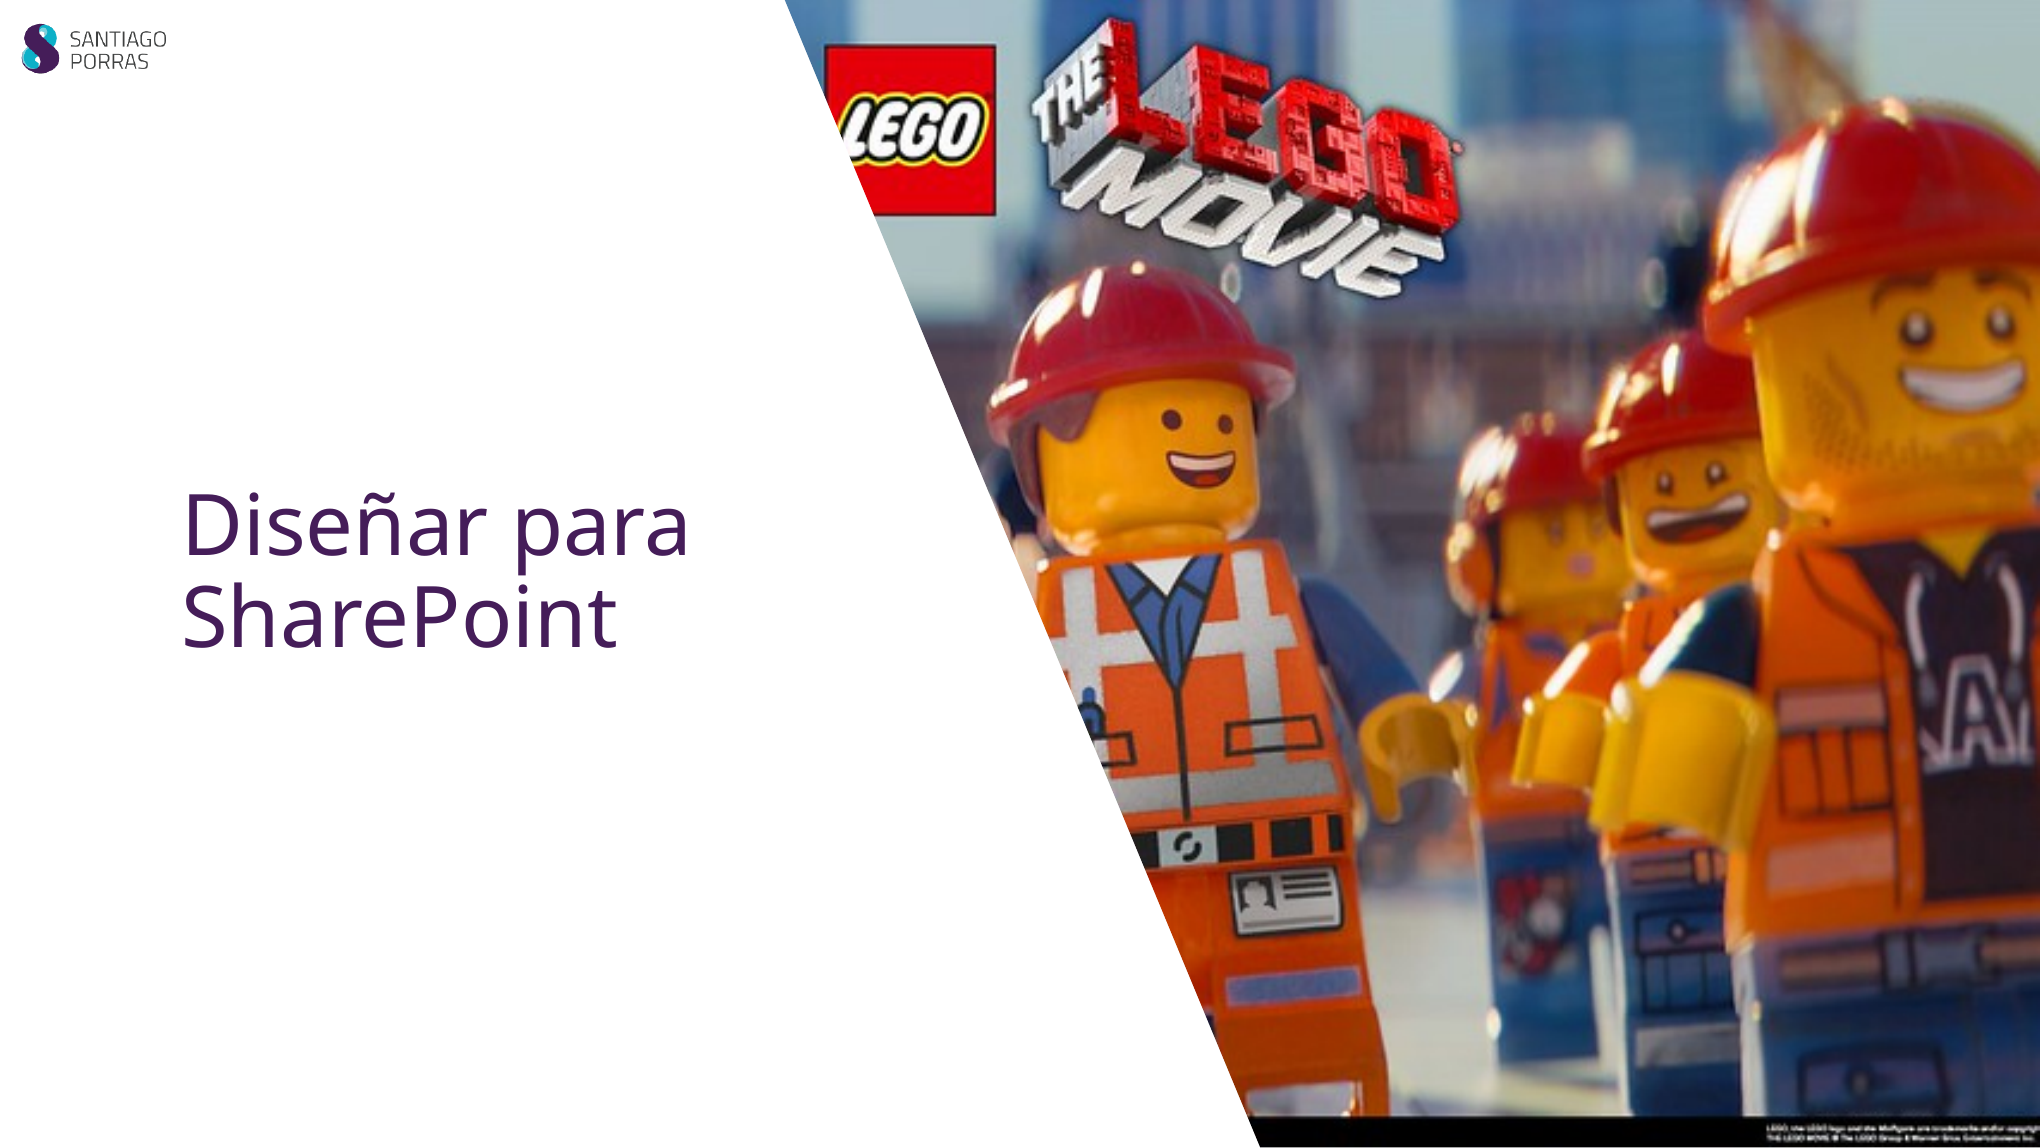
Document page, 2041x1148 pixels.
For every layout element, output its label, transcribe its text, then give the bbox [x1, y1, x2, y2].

picture [784, 0, 2040, 1148]
picture [0, 11, 190, 90]
title Diseñar para SharePoint [166, 61, 784, 1088]
